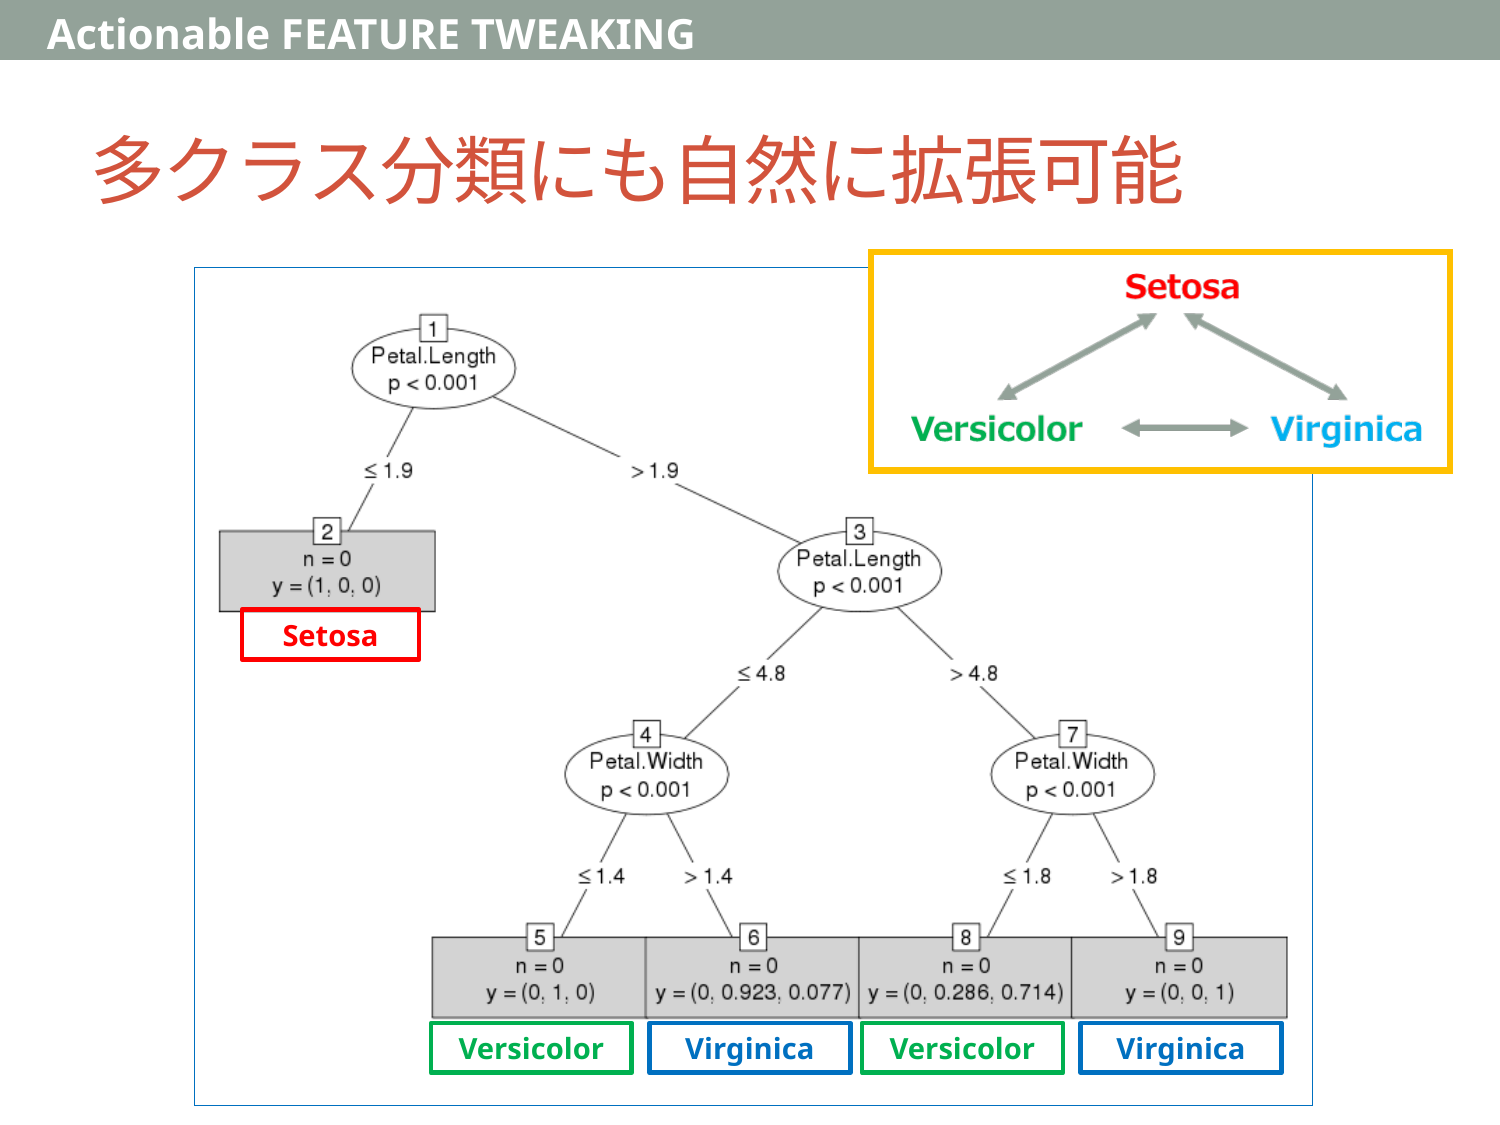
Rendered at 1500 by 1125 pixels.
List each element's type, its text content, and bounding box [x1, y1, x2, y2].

picture [194, 255, 1448, 1107]
text_box Actionable FEATURE TWEAKING [32, 0, 712, 65]
title 多クラス分類にも自然に拡張可能 [75, 87, 1425, 250]
